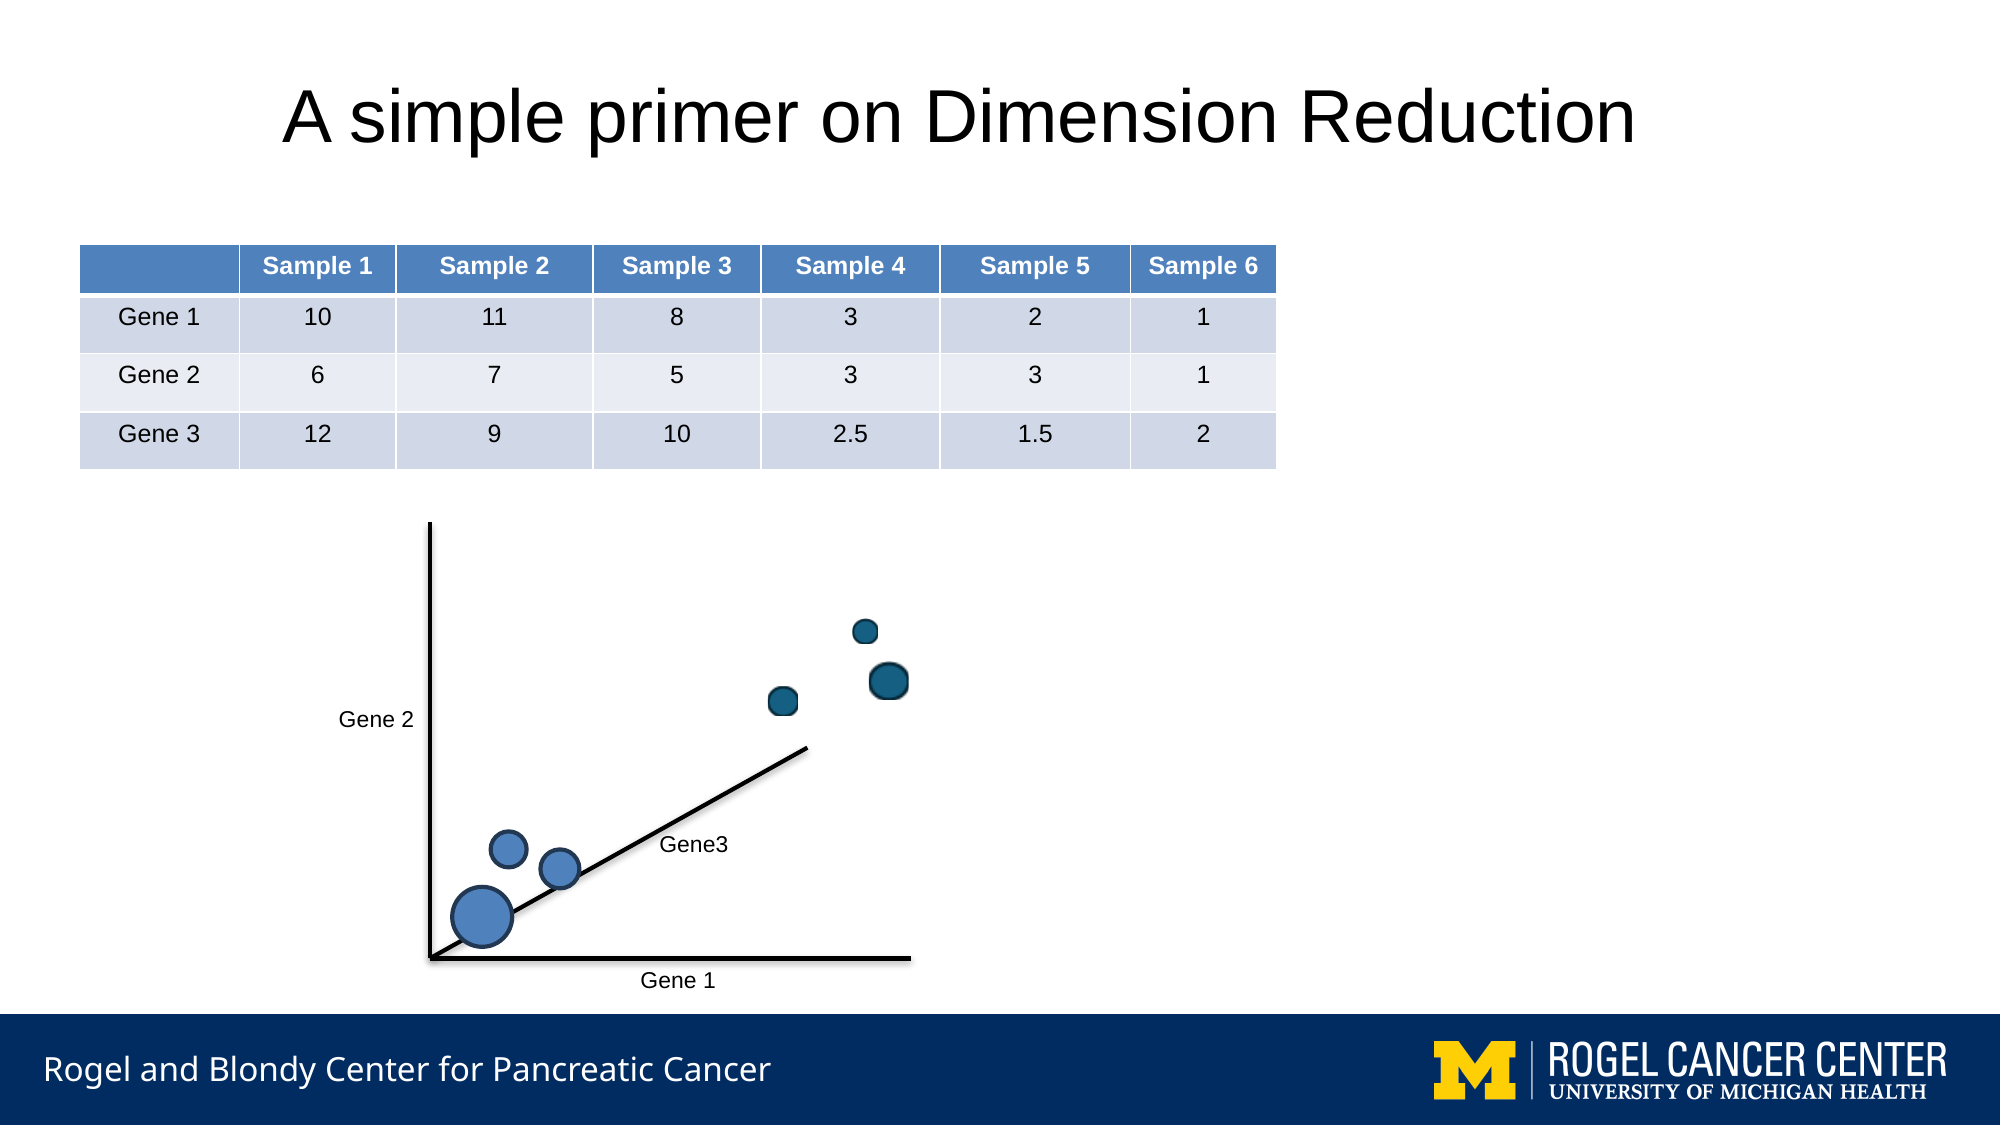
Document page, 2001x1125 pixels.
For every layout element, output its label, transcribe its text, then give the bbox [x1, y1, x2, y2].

picture [852, 617, 879, 644]
table_cell 7 [397, 354, 592, 411]
table_cell Gene 1 [80, 298, 239, 353]
picture [868, 661, 909, 700]
table_cell 1 [1131, 354, 1276, 411]
text_box Gene 2 [324, 697, 425, 740]
table_cell 9 [397, 413, 592, 469]
table_cell 3 [762, 354, 939, 411]
table_cell 11 [397, 298, 592, 353]
text_box Gene 1 [625, 968, 731, 1001]
table_cell 10 [240, 298, 395, 353]
table_cell 2.5 [762, 413, 939, 469]
table_cell 2 [1131, 413, 1276, 469]
table_header Sample 6 [1131, 245, 1276, 293]
table_header Sample 3 [594, 245, 760, 293]
picture [1434, 1040, 1947, 1100]
table_cell 6 [240, 354, 395, 411]
table_cell 3 [941, 354, 1130, 411]
table_header Sample 5 [941, 245, 1130, 293]
picture [767, 685, 799, 717]
table_cell 1 [1131, 298, 1276, 353]
table_cell 10 [594, 413, 760, 469]
table_header Sample 1 [240, 245, 395, 293]
table_cell 5 [594, 354, 760, 411]
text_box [434, 747, 808, 957]
table_cell 12 [240, 413, 395, 469]
table_cell 1.5 [941, 413, 1130, 469]
table_header Sample 4 [762, 245, 939, 293]
title A simple primer on Dimension Reduction [137, 59, 1784, 211]
table_cell 8 [594, 298, 760, 353]
table_cell Gene 2 [80, 354, 239, 411]
table_header Sample 2 [397, 245, 592, 293]
table_cell 2 [941, 298, 1130, 353]
table_header [80, 245, 239, 293]
table_cell 3 [762, 298, 939, 353]
table_cell Gene 3 [80, 413, 239, 469]
